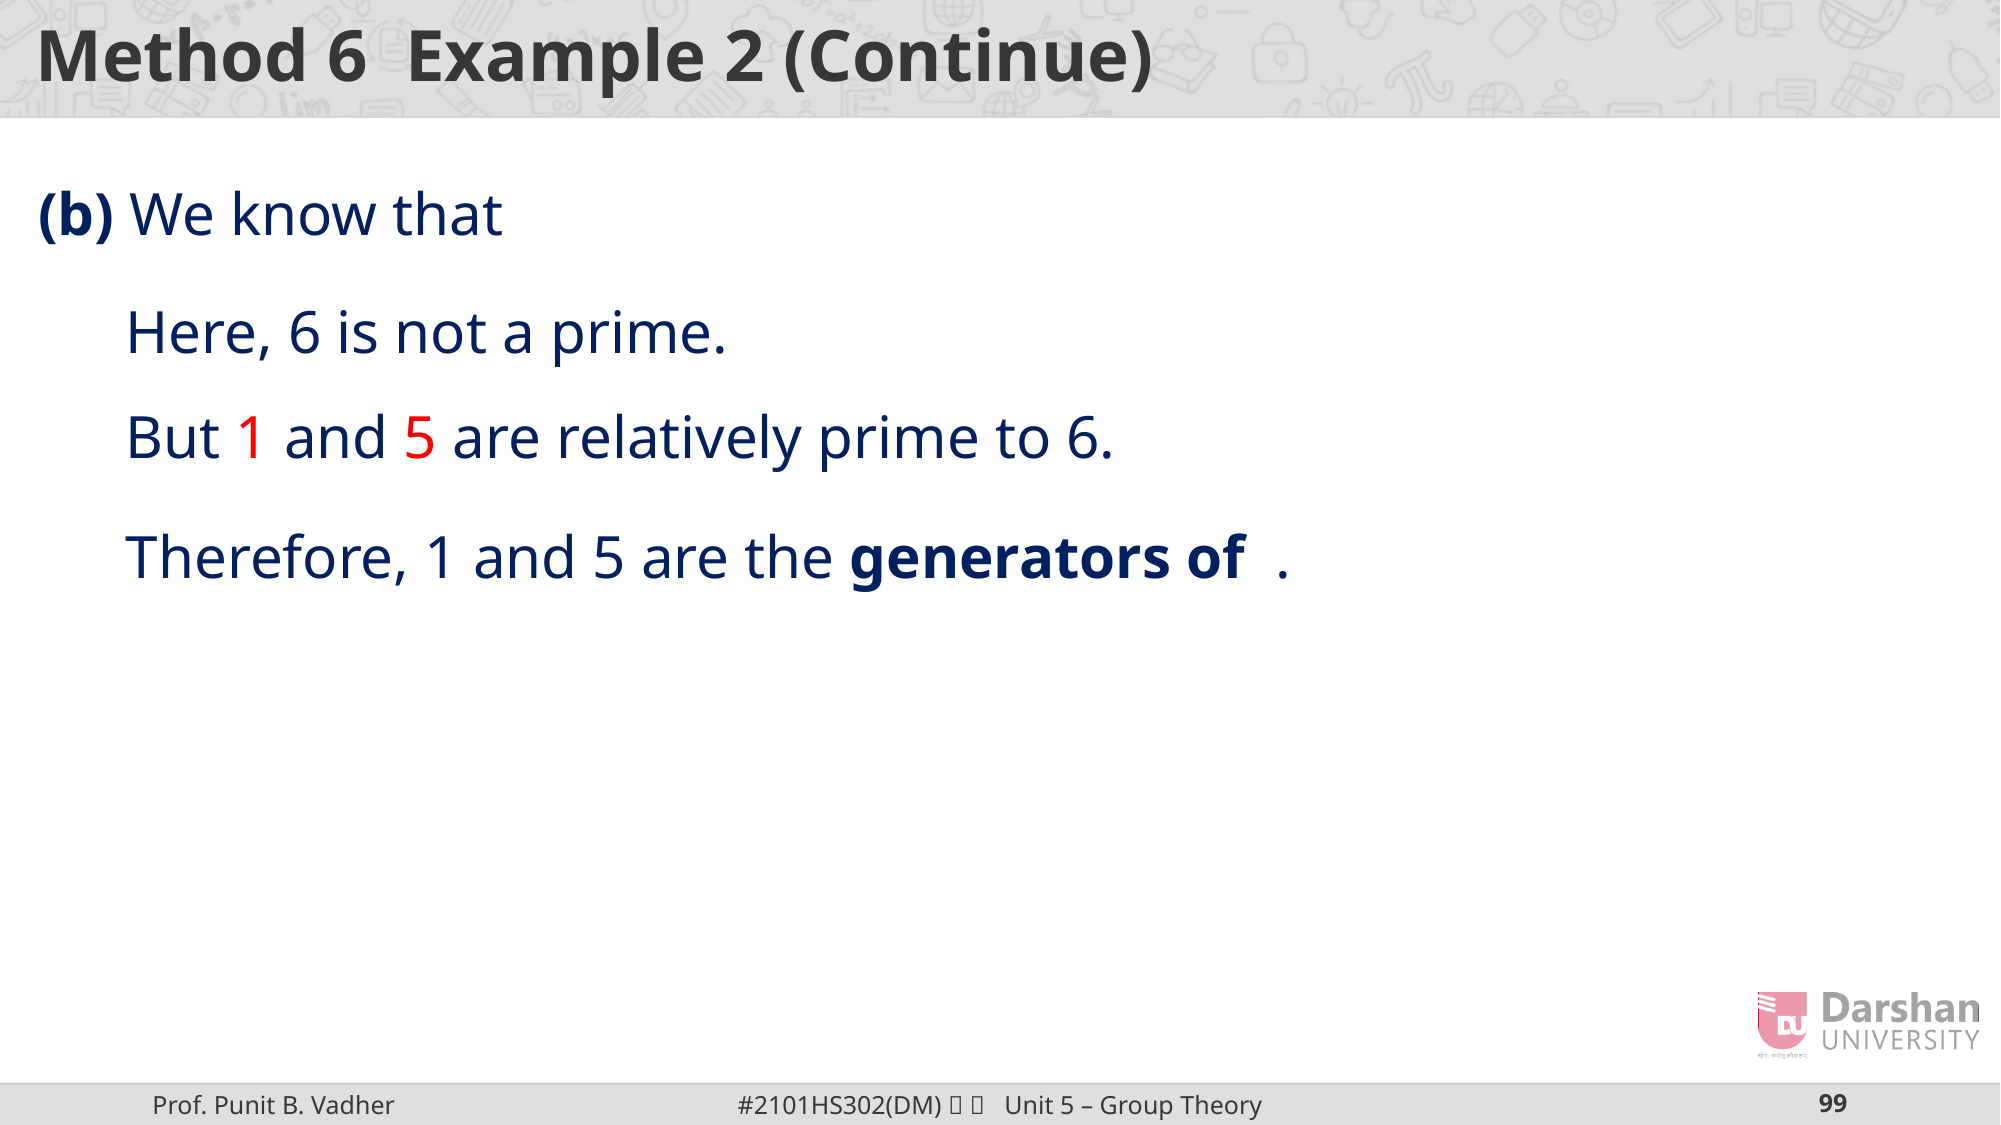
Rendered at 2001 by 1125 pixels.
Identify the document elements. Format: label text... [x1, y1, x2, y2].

text_box Here, 6 is not a prime. But 1 and 5 are relatively prime to 6. [111, 253, 1763, 478]
text_box solution [1758, 992, 1979, 1059]
